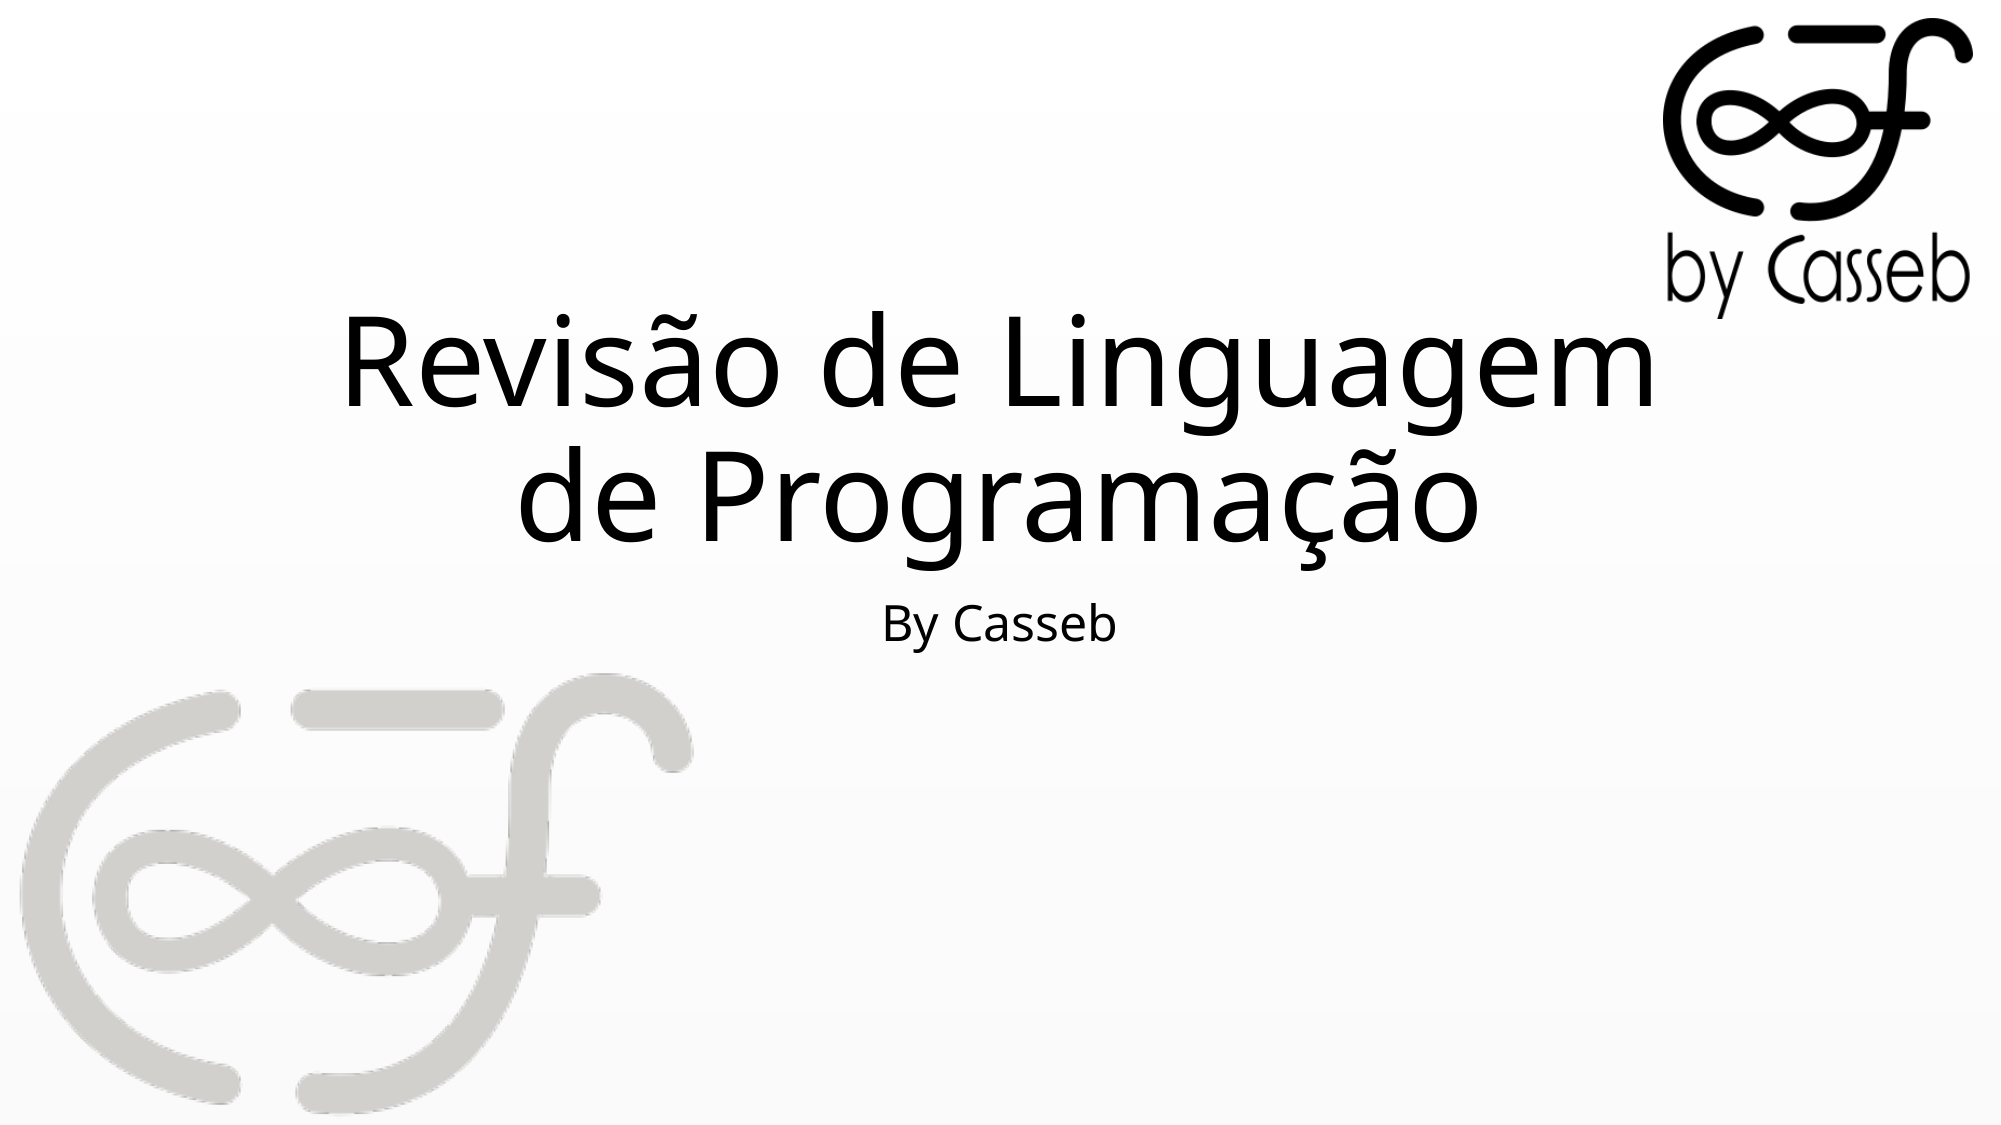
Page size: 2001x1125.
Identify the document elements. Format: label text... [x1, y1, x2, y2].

subtitle By Casseb [249, 590, 1750, 863]
title Revisão de Linguagem de Programação [249, 184, 1750, 576]
picture [0, 539, 715, 1125]
picture [1663, 18, 1973, 319]
